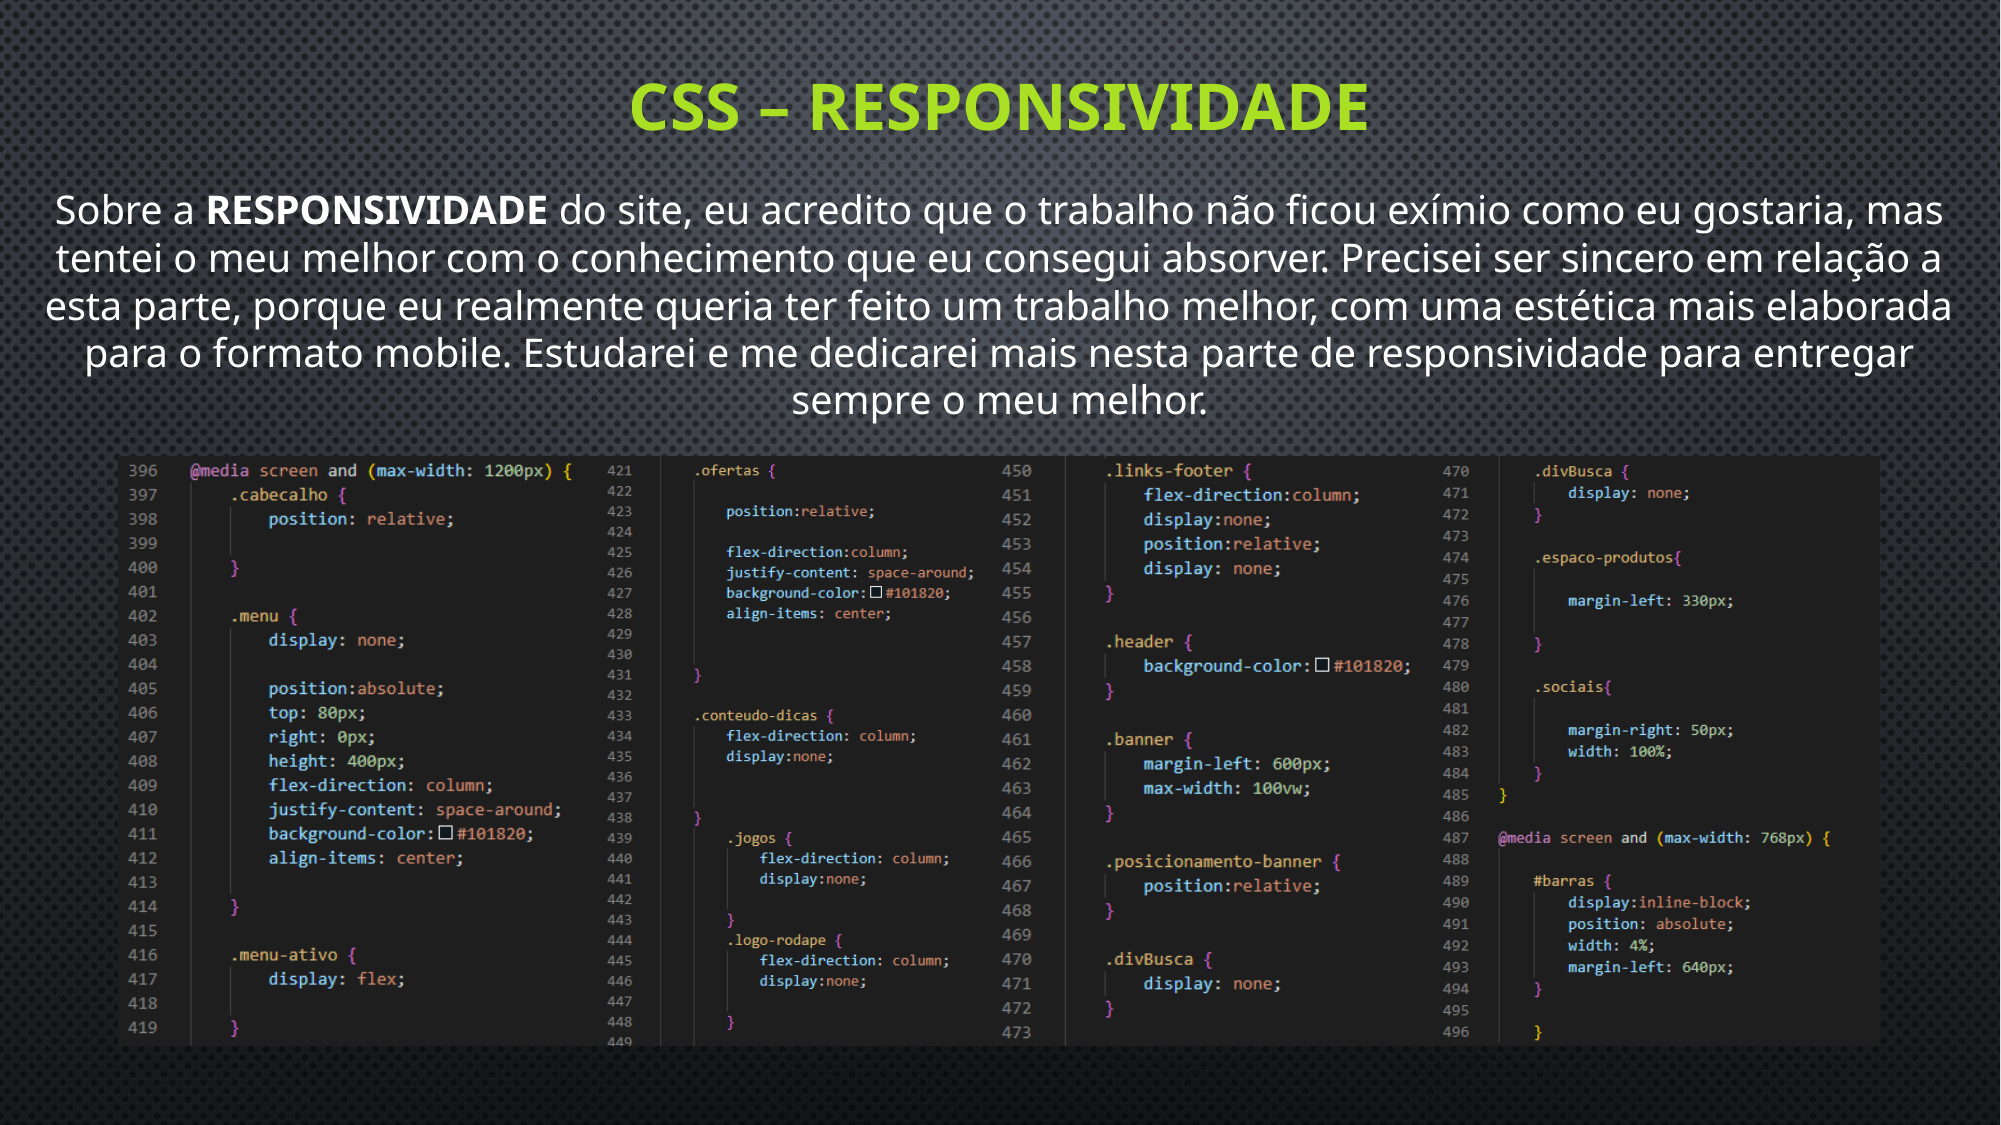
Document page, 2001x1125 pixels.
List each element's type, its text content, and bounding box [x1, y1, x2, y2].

picture [117, 456, 1880, 1047]
text_box Sobre a RESPONSIVIDADE do site, eu acredito que o trabalho não ficou exímio como eu gostaria, mas tentei o meu melhor com o conhecimento que eu consegui absorver. Precisei ser sincero em relação a esta parte, porque eu realmente queria ter feito um trabalho melhor, com uma estética mais elaborada para o formato mobile. Estudarei e me dedicarei mais nesta parte de responsividade para entregar sempre o meu melhor. [0, 178, 2000, 668]
title CSS – responsividade [606, 21, 1394, 178]
